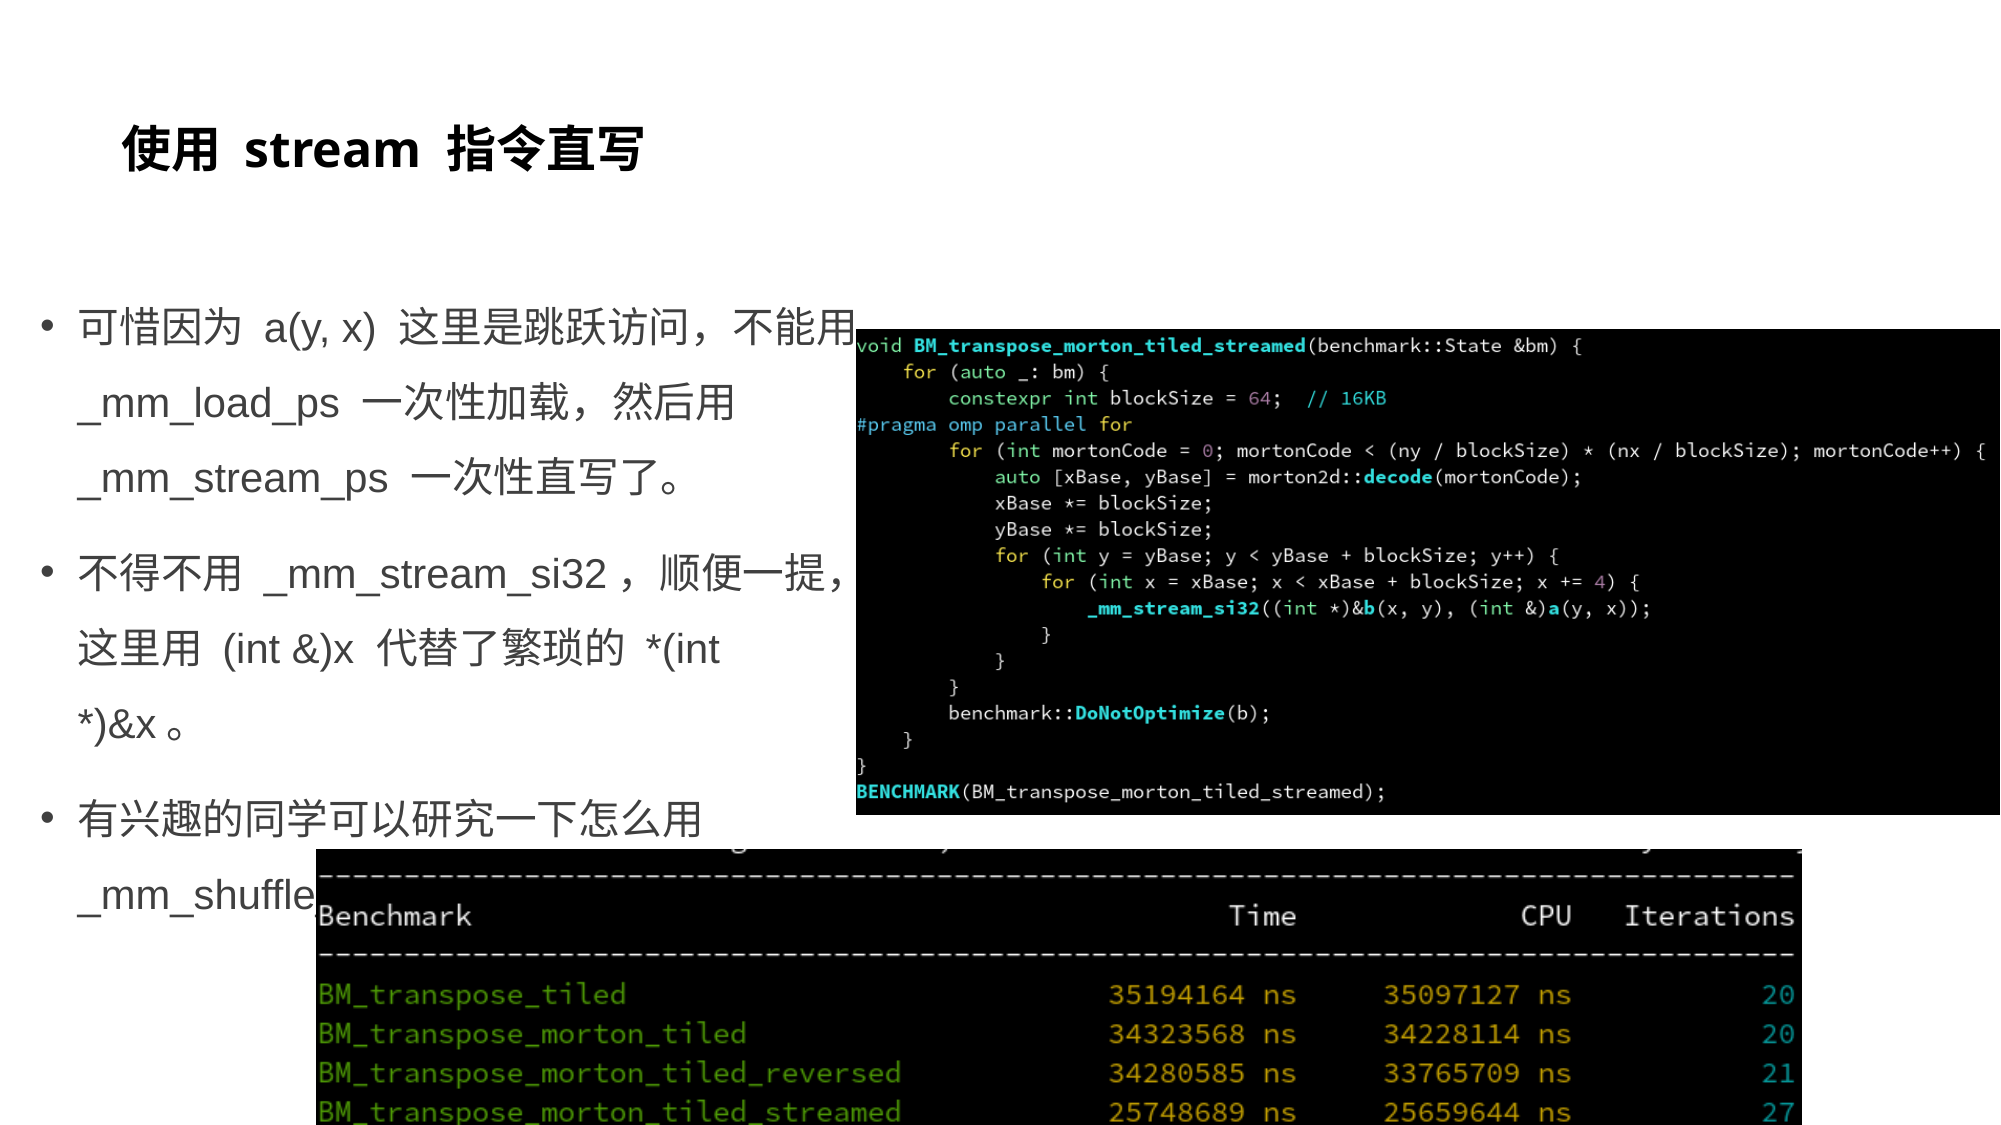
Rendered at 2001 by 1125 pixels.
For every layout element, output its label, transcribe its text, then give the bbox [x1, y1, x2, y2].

list 可惜因为 a(y, x) 这里是跳跃访问，不能用 _mm_load_ps 一次性加载，然后用 _mm_stream_ps 一次性直写了。 不得不用 _mm_stream_si32，顺便一提，这里用 (int &)x 代替了繁琐的 *(int *)&x。 有兴趣的同学可以研究一下怎么用 _mm_shuffle_ps 优化这个矩阵转置。 [25, 268, 876, 982]
title 使用 stream 指令直写 [106, 42, 1832, 260]
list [856, 329, 2000, 815]
picture [315, 849, 1802, 1125]
